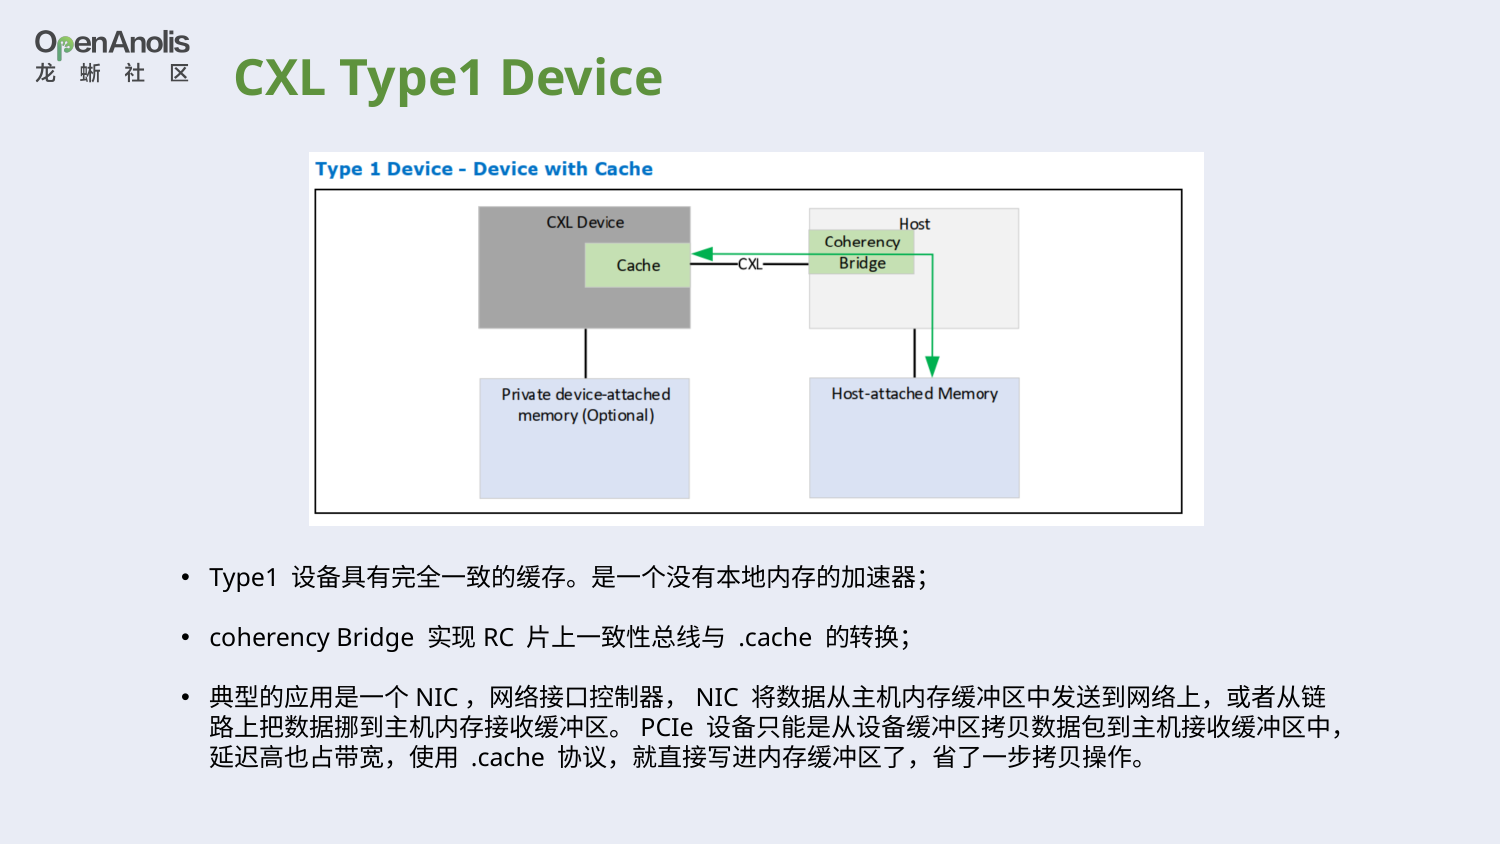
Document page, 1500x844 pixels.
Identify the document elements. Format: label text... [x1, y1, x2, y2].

text_box Type1 设备具有完全一致的缓存。是一个没有本地内存的加速器； coherency Bridge 实现RC 片上一致性总线与 .cache 的转换； 典型的应用是一个NIC，网络接口控制器，NIC 将数据从主机内存缓冲区中发送到网络上，或者从链路上把数据挪到主机内存接收缓冲区。PCIe 设备只能是从设备缓冲区拷贝数据包到主机接收缓冲区中，延迟高也占带宽，使用 .cache 协议，就直接写进内存缓冲区了，省了一步拷贝操作。 [166, 554, 1347, 779]
picture [309, 152, 1204, 526]
text_box CXL Type1 Device [219, 4, 1065, 113]
picture [34, 0, 191, 113]
